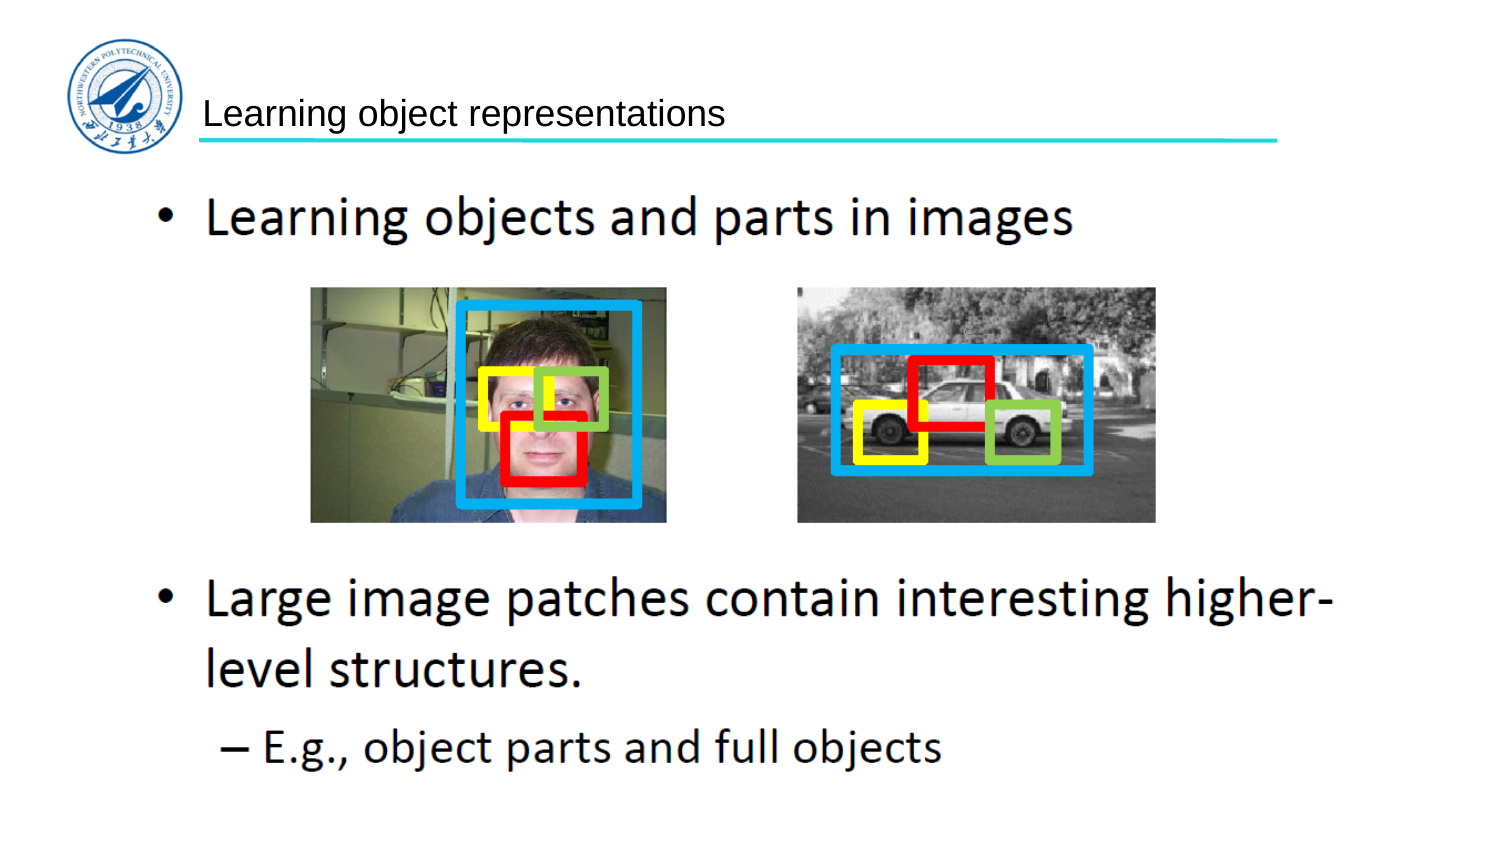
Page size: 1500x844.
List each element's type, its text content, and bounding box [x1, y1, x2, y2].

picture [131, 173, 1361, 794]
picture [58, 34, 188, 155]
text_box Learning object representations [192, 81, 1306, 142]
